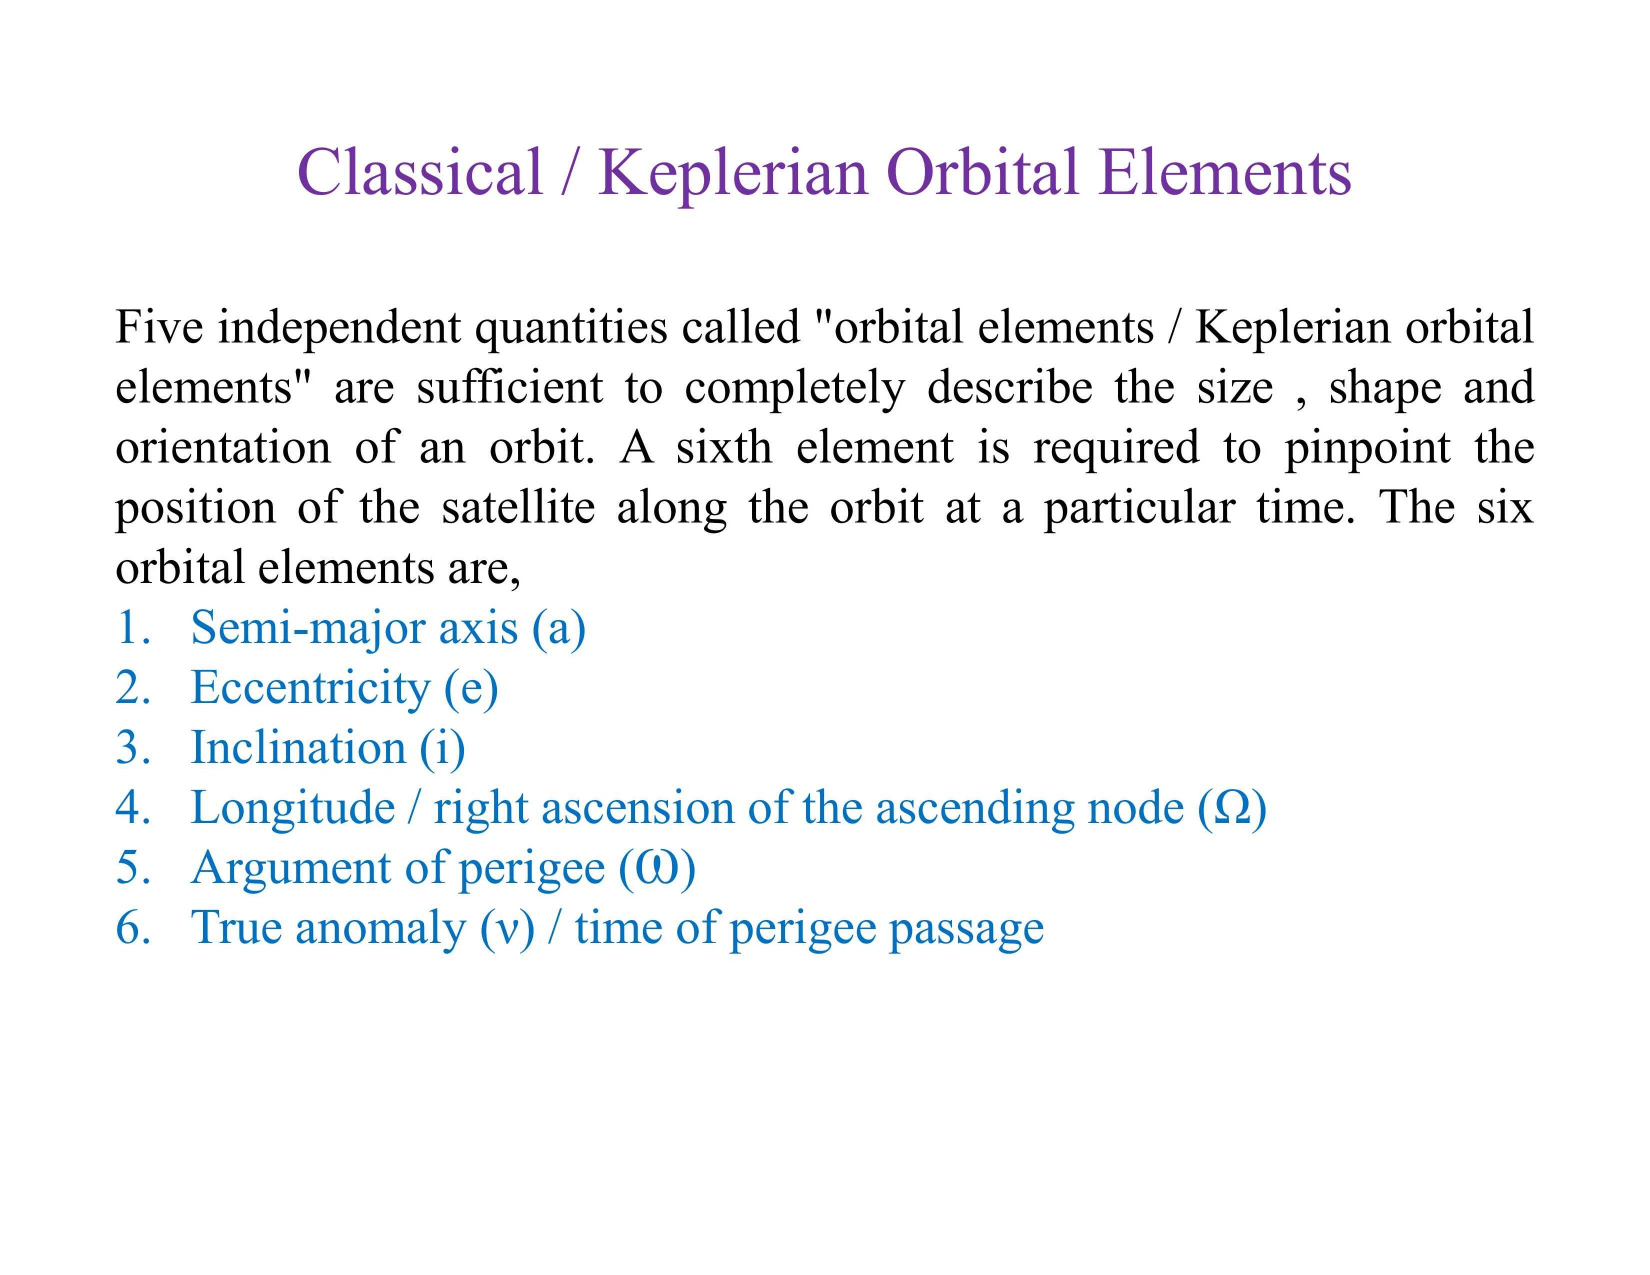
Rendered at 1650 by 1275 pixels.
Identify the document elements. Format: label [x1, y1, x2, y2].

picture [111, 143, 1537, 961]
